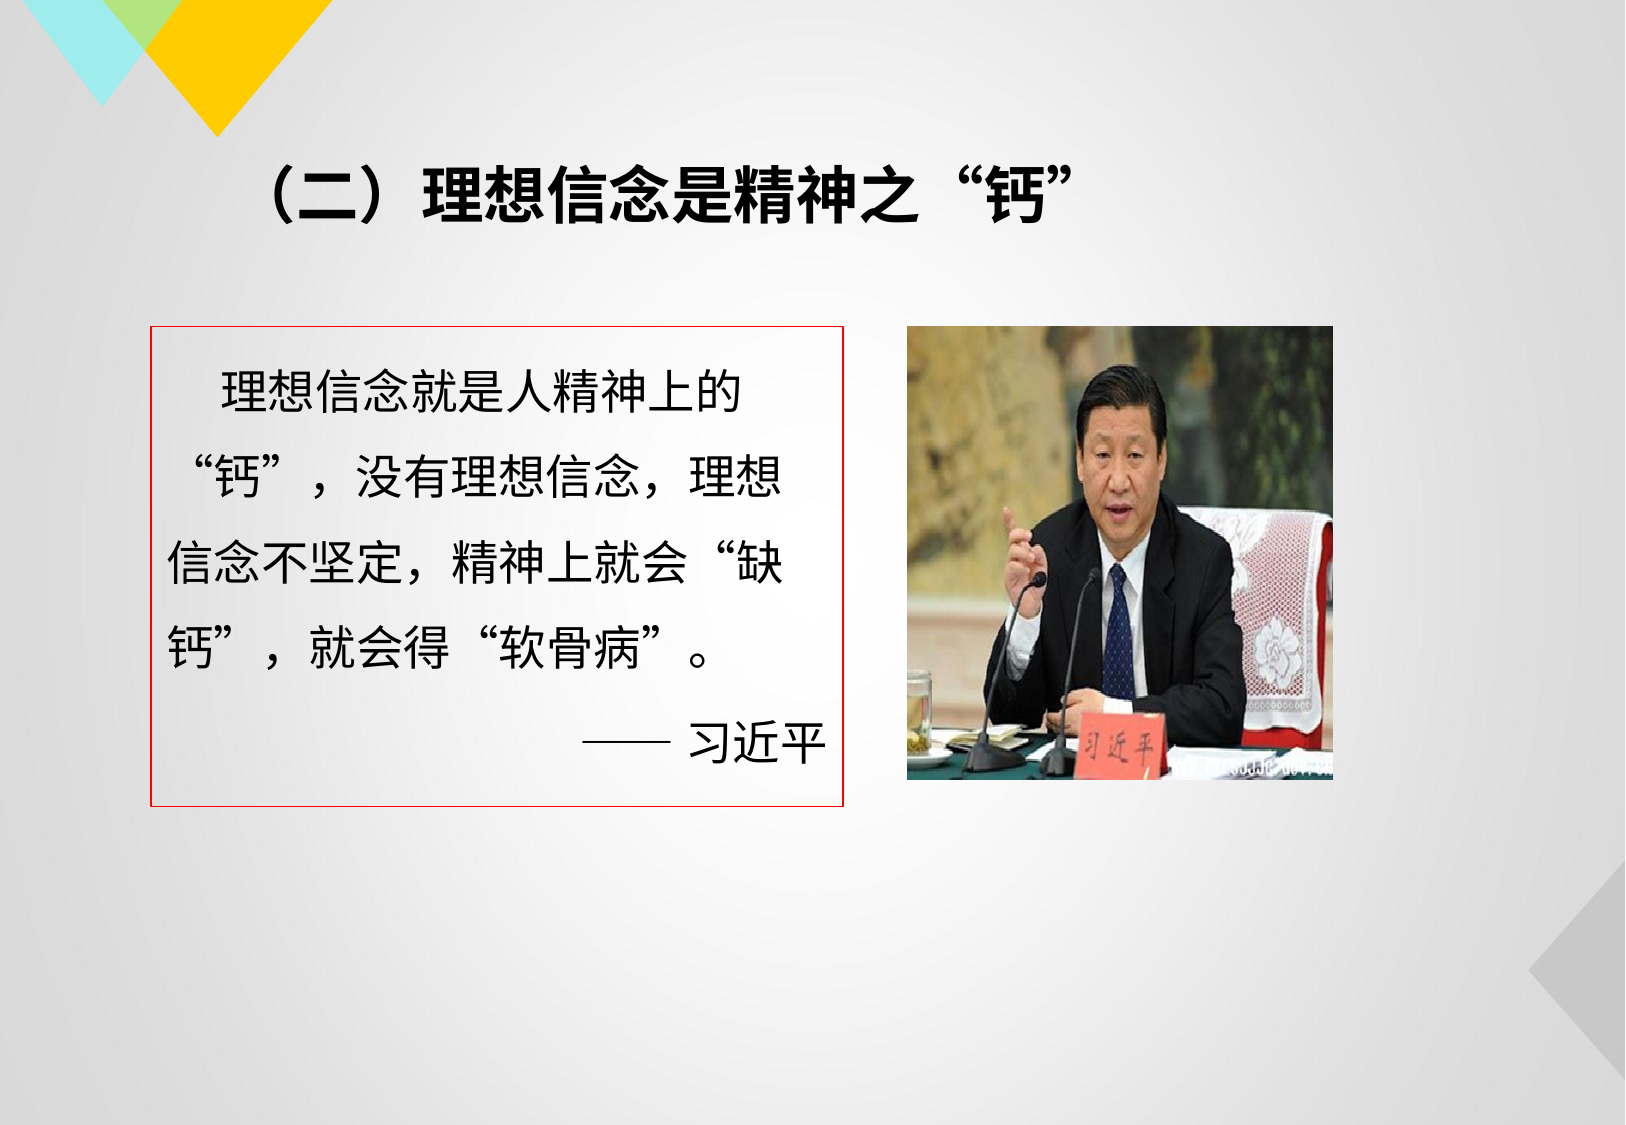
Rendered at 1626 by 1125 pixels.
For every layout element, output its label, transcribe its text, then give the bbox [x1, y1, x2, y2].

list 理想信念就是人精神上的“钙”，没有理想信念，理想信念不坚定，精神上就会“缺钙”，就会得“软骨病”。 ——习近平 [150, 326, 844, 807]
picture [0, 0, 1626, 1125]
text_box （二）理想信念是精神之“钙” [219, 148, 1124, 239]
